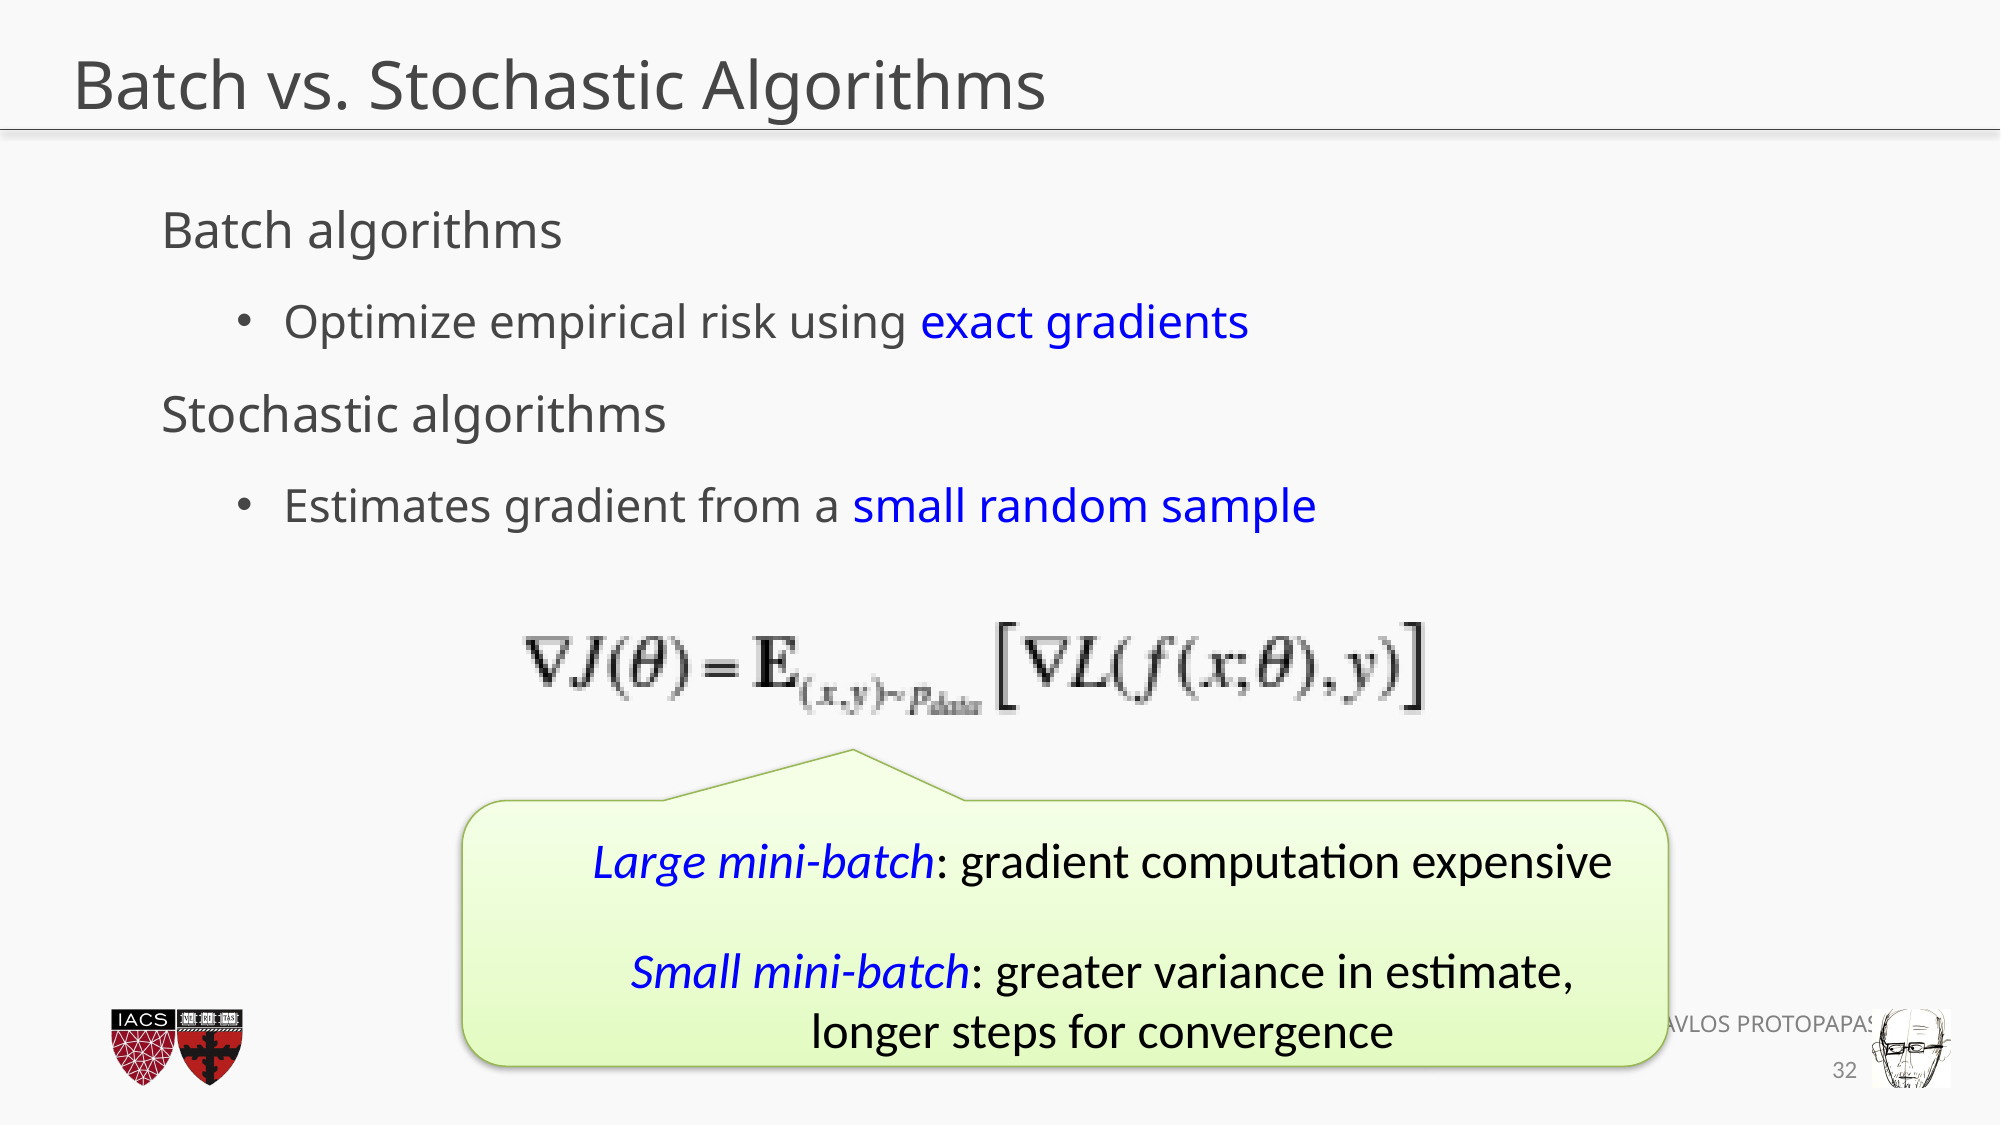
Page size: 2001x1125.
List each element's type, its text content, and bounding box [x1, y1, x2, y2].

picture [109, 1009, 243, 1086]
title Batch vs. Stochastic Algorithms [57, 35, 1943, 162]
picture [1872, 1009, 1951, 1088]
text_box Large mini-batch: gradient computation expensive Small mini-batch: greater variance in estimate, longer steps for convergence [461, 748, 1670, 1068]
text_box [514, 612, 1426, 721]
slide_number 32 [1405, 1038, 1873, 1099]
list Batch algorithms Optimize empirical risk using exact gradients Stochastic algorithms Estimates gradient from a small random sample [146, 190, 1497, 986]
